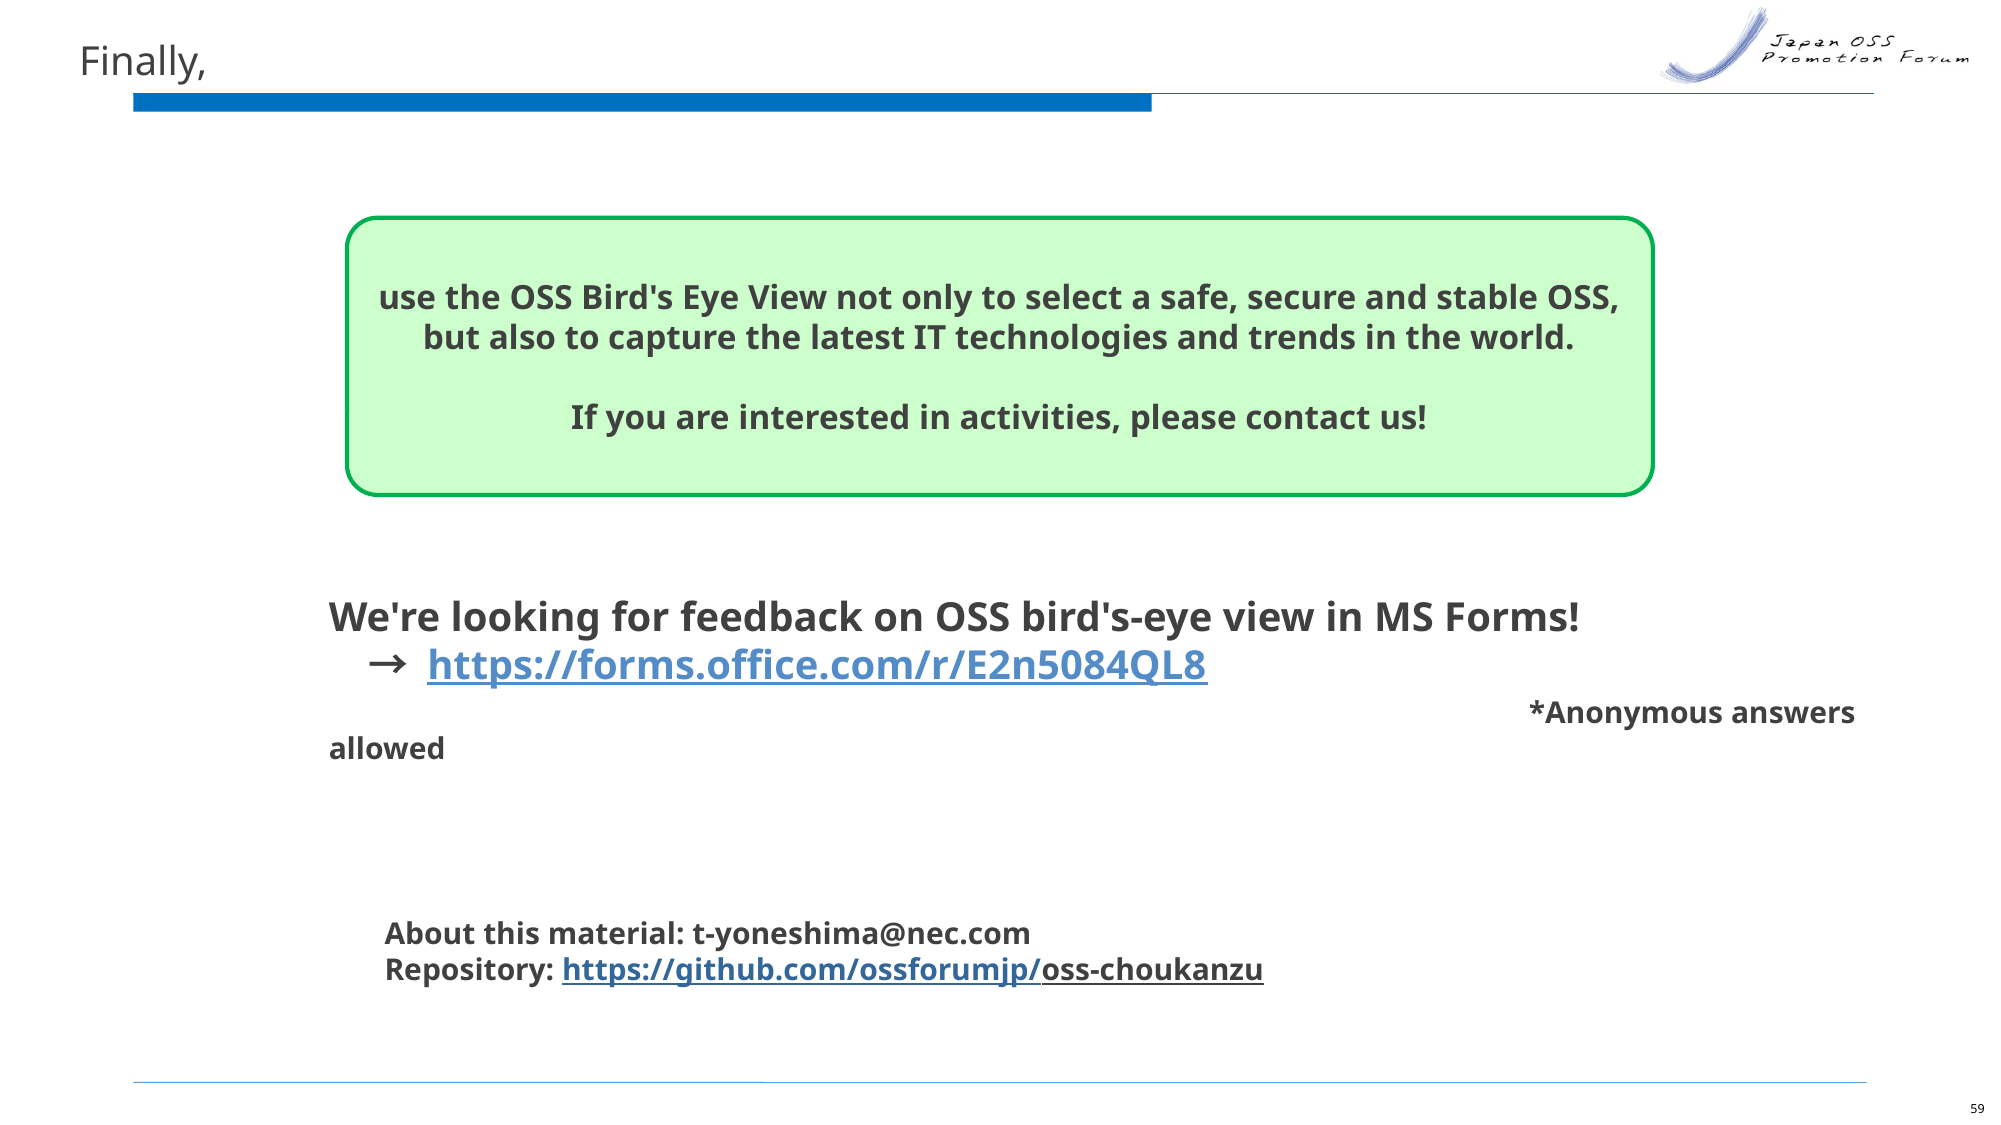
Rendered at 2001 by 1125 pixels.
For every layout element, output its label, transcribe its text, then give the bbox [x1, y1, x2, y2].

title Finally, [64, 17, 1961, 95]
picture [1634, 0, 1995, 91]
text_box use the OSS Bird's Eye View not only to select a safe, secure and stable OSS, but also to capture the latest IT technologies and trends in the world. If you are interested in activities, please contact us! [344, 215, 1655, 498]
text_box We're looking for feedback on OSS bird's-eye view in MS Forms! → https://forms.office.com/r/E2n5084QL8 *Anonymous answers allowed [314, 583, 1875, 774]
slide_number 59 [1874, 1093, 2000, 1125]
text_box About this material: t-yoneshima@nec.com Repository: https://github.com/ossforumjp/oss-choukanzu [369, 907, 1725, 999]
